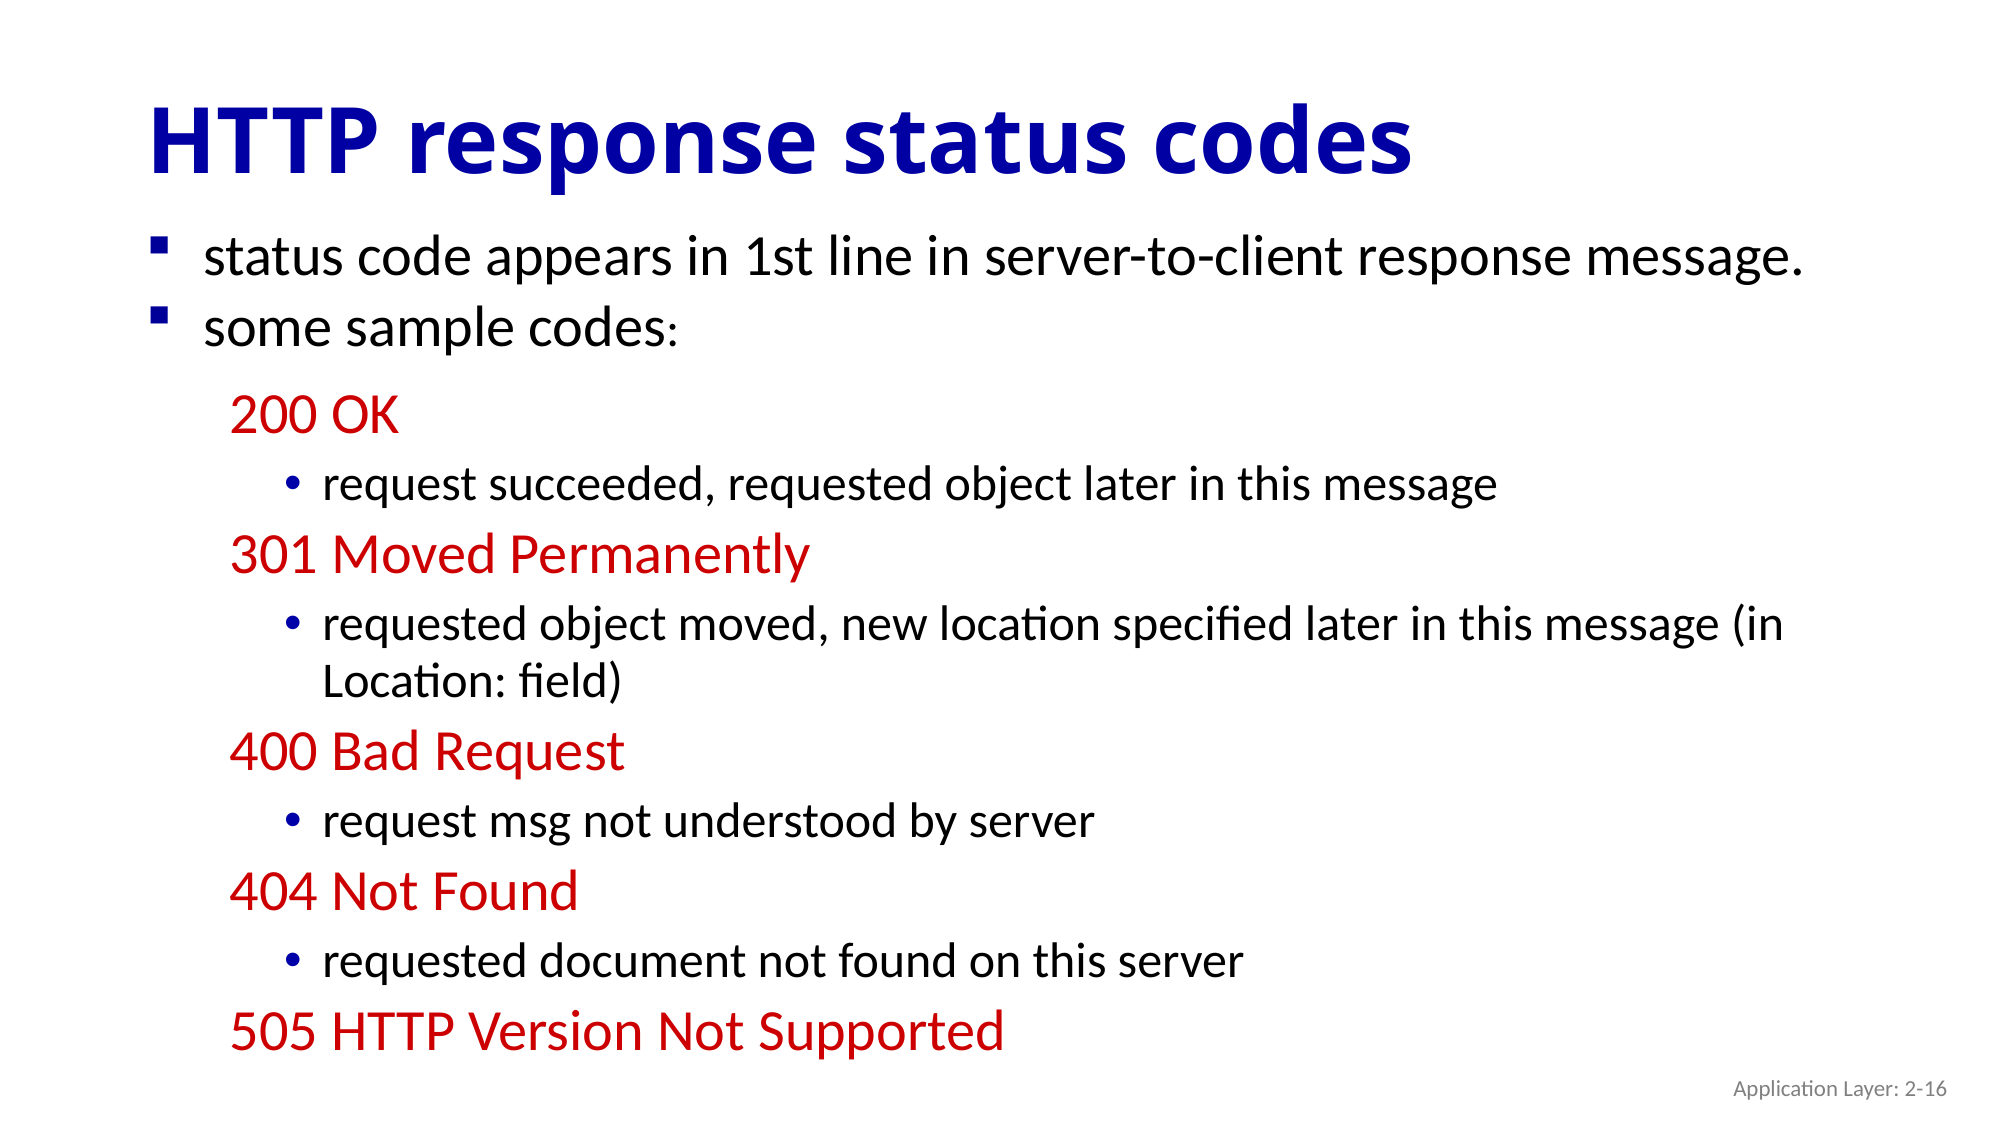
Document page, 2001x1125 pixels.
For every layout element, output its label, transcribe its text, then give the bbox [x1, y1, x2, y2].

text_box 200 OK request succeeded, requested object later in this message 301 Moved Permanently requested object moved, new location specified later in this message (in Location: field) 400 Bad Request request msg not understood by server 404 Not Found requested document not found on this server 505 HTTP Version Not Supported [193, 373, 1946, 1057]
text_box status code appears in 1st line in server-to-client response message. some sample codes: [130, 217, 1912, 302]
slide_number Application Layer: 2-16 [1512, 1056, 1963, 1117]
title HTTP response status codes [131, 70, 1856, 217]
